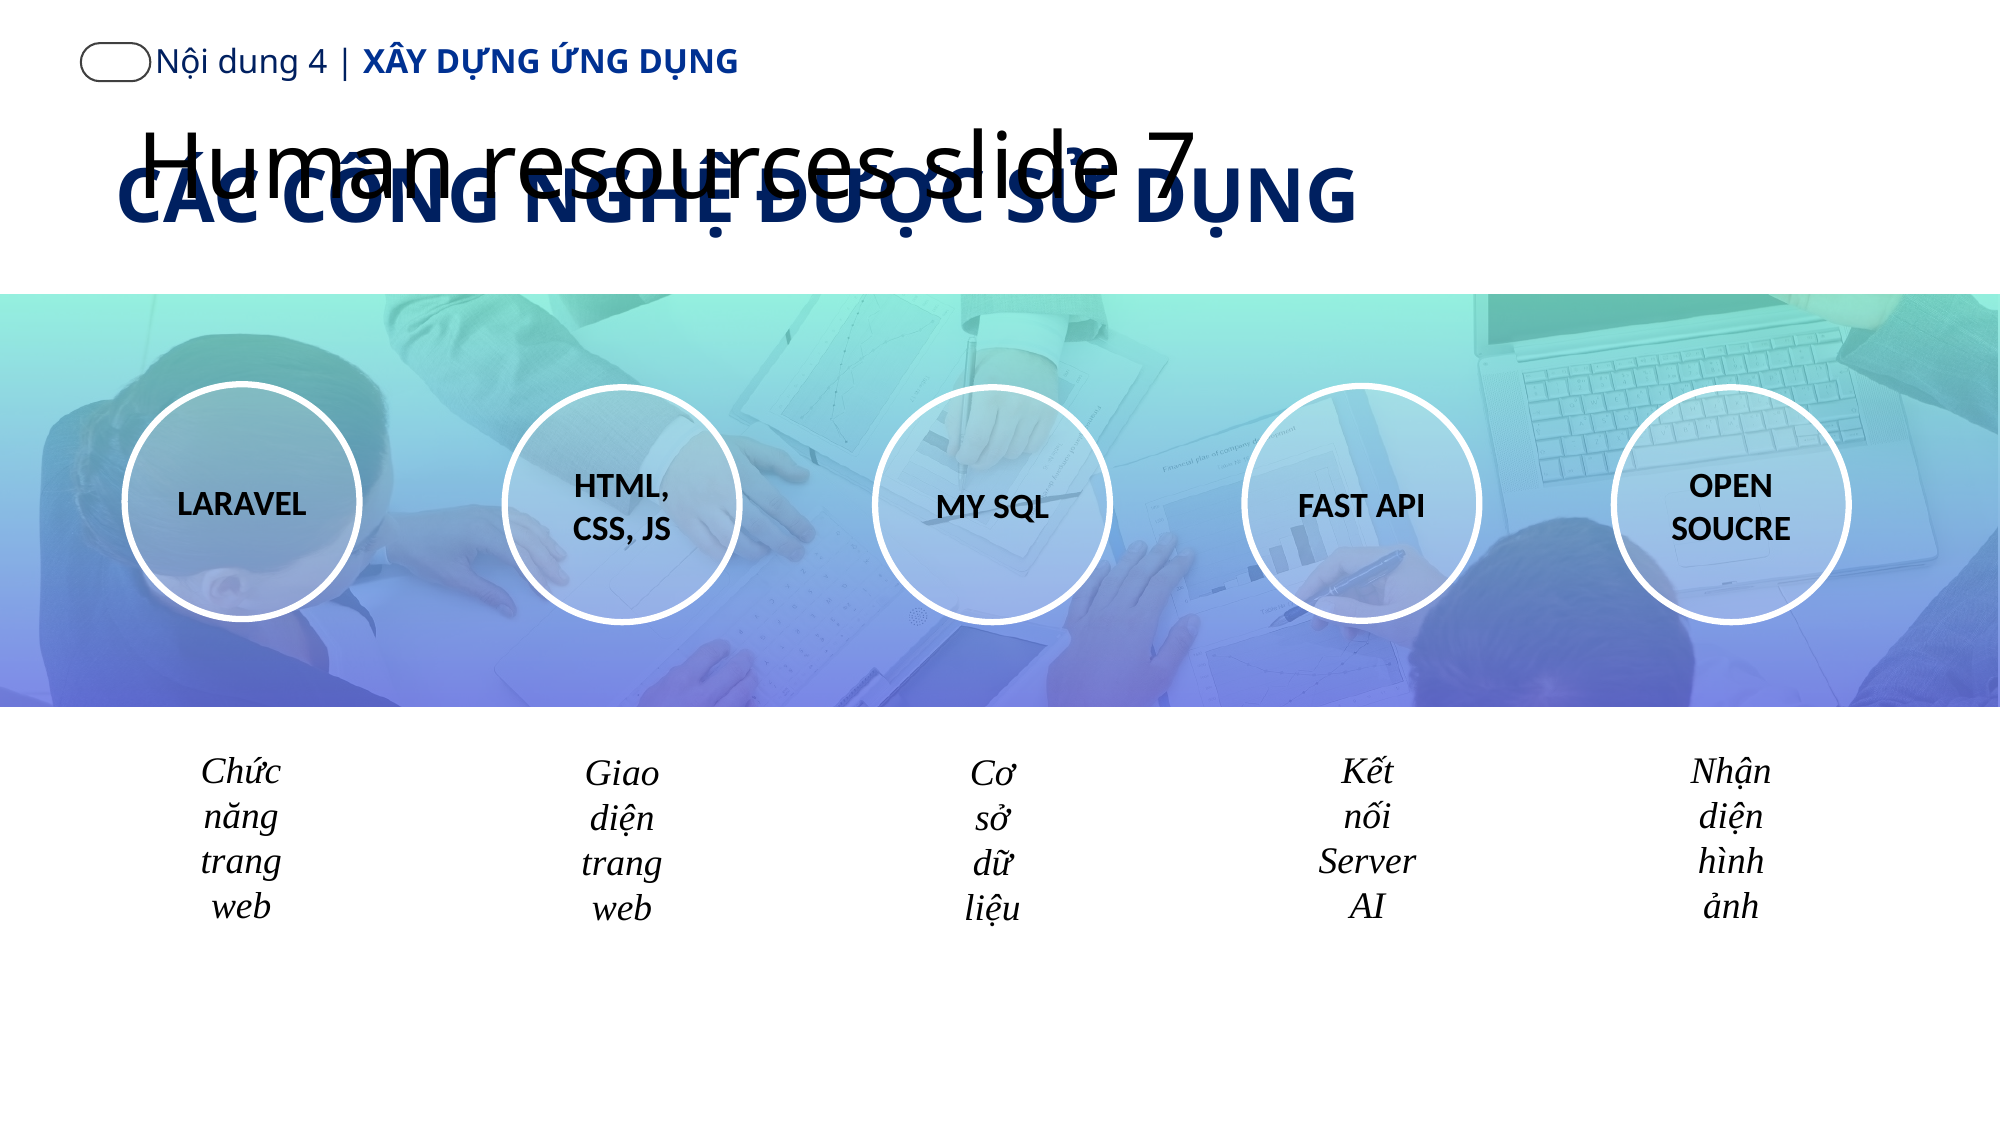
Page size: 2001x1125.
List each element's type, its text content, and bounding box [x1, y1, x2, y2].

title Human resources slide 7 [137, 59, 1863, 278]
text_box Nội dung 4 | XÂY DỰNG ỨNG DỤNG [148, 40, 740, 121]
text_box Nhận diện hình ảnh [1670, 746, 1793, 927]
text_box Chức năng trang web [176, 745, 306, 926]
text_box Cơ sở dữ liệu [952, 747, 1032, 928]
text_box CÁC CÔNG NGHỆ ĐƯỢC SỬ DỤNG [115, 153, 137, 265]
text_box Giao diện trang web [557, 747, 687, 928]
picture [0, 294, 1998, 707]
text_box [79, 42, 148, 83]
text_box Kết nối Server AI [1313, 745, 1422, 926]
